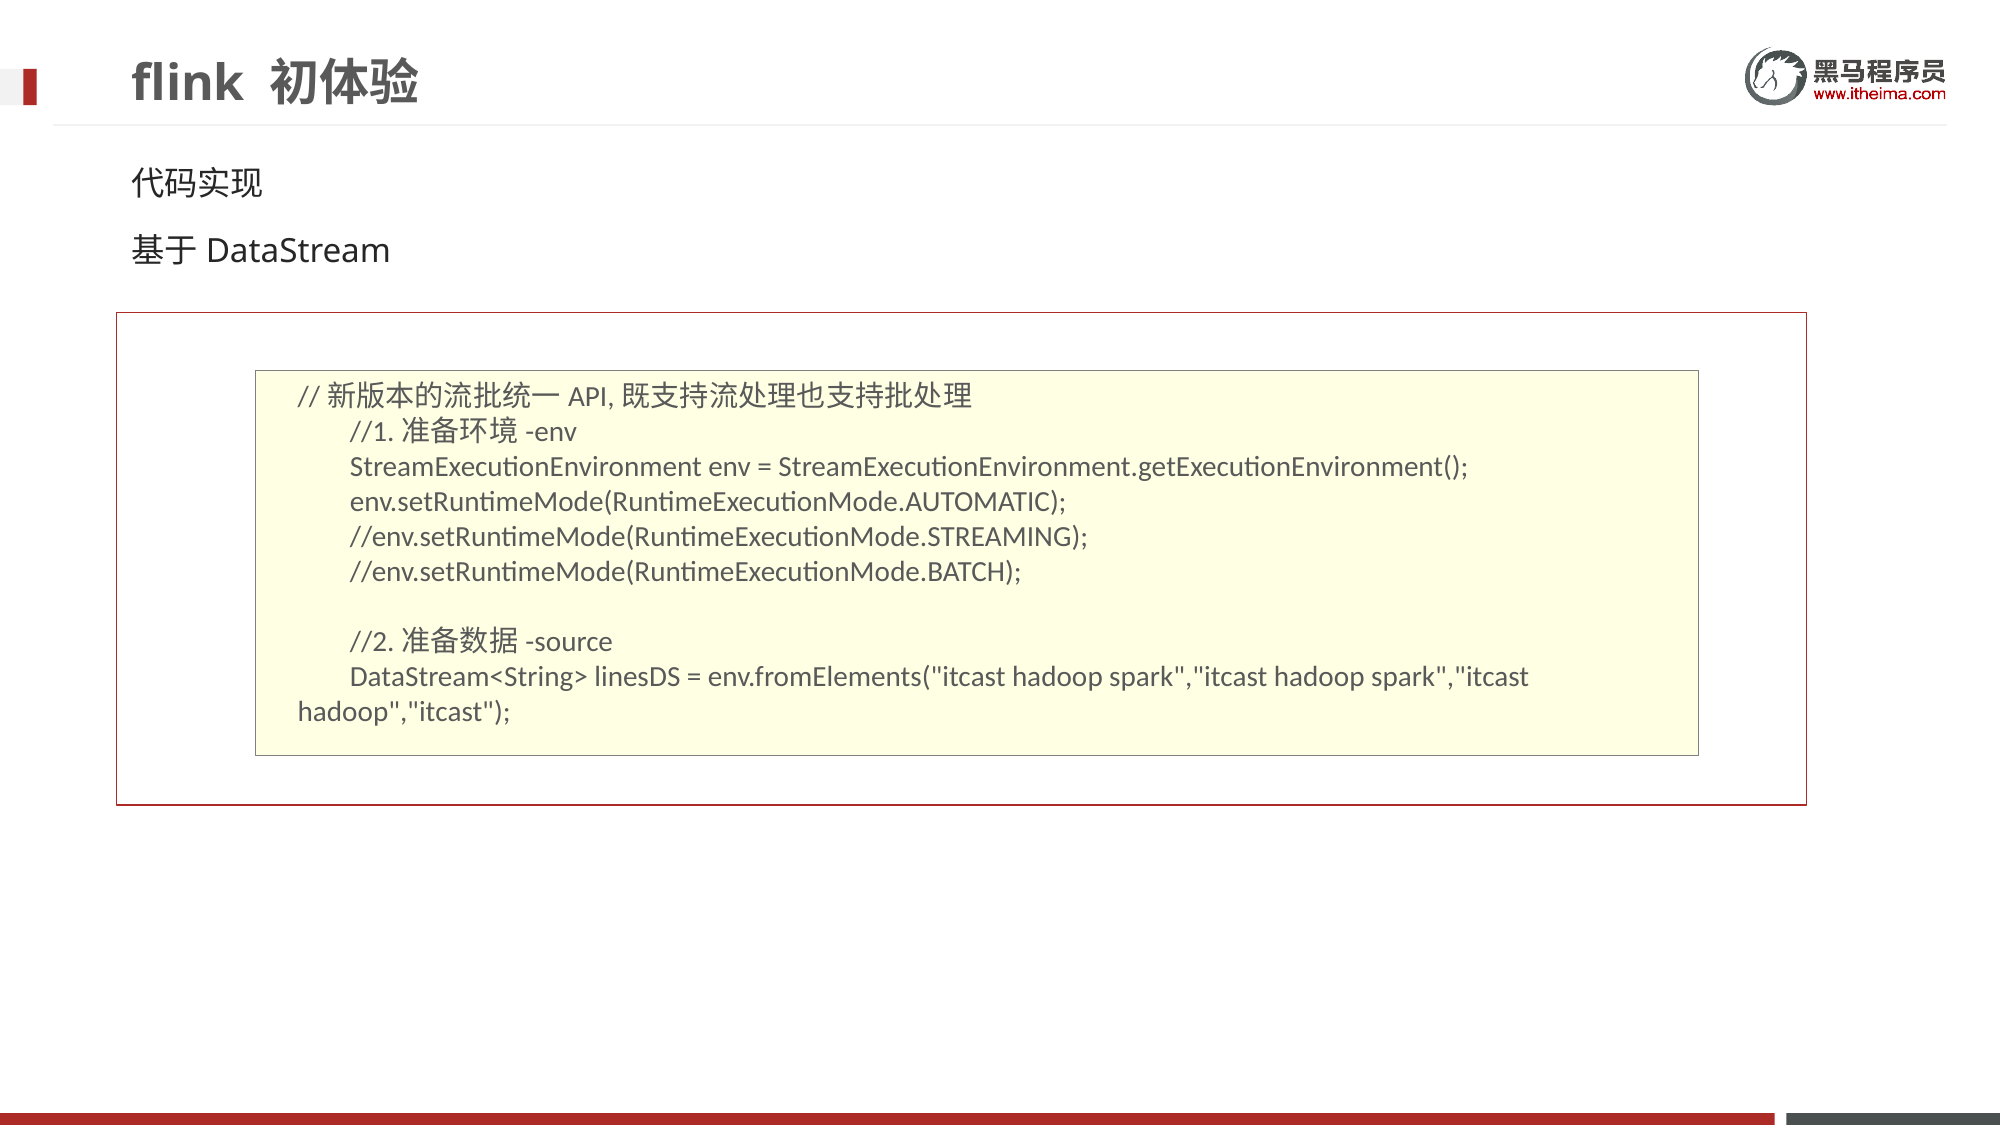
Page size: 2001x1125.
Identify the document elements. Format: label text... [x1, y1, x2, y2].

picture [1744, 46, 1946, 106]
list 代码实现 基于DataStream [116, 135, 1872, 276]
text_box [114, 310, 1809, 807]
title flink 初体验 [116, 38, 1556, 124]
text_box [116, 721, 1872, 863]
text_box //新版本的流批统一API,既支持流处理也支持批处理 //1.准备环境-env StreamExecutionEnvironment env = StreamExecutionEnvironment.getExecutionEnvironment(); env.setRuntimeMode(RuntimeExecutionMode.AUTOMATIC); //env.setRuntimeMode(RuntimeExecutionMode.STREAMING); //env.setRuntimeMode(RuntimeExecutionMode.BATCH); //2.准备数据-source DataStream<String> linesDS = env.fromElements("itcast hadoop spark","itcast hadoop spark","itcast hadoop","itcast"); [282, 369, 1698, 721]
